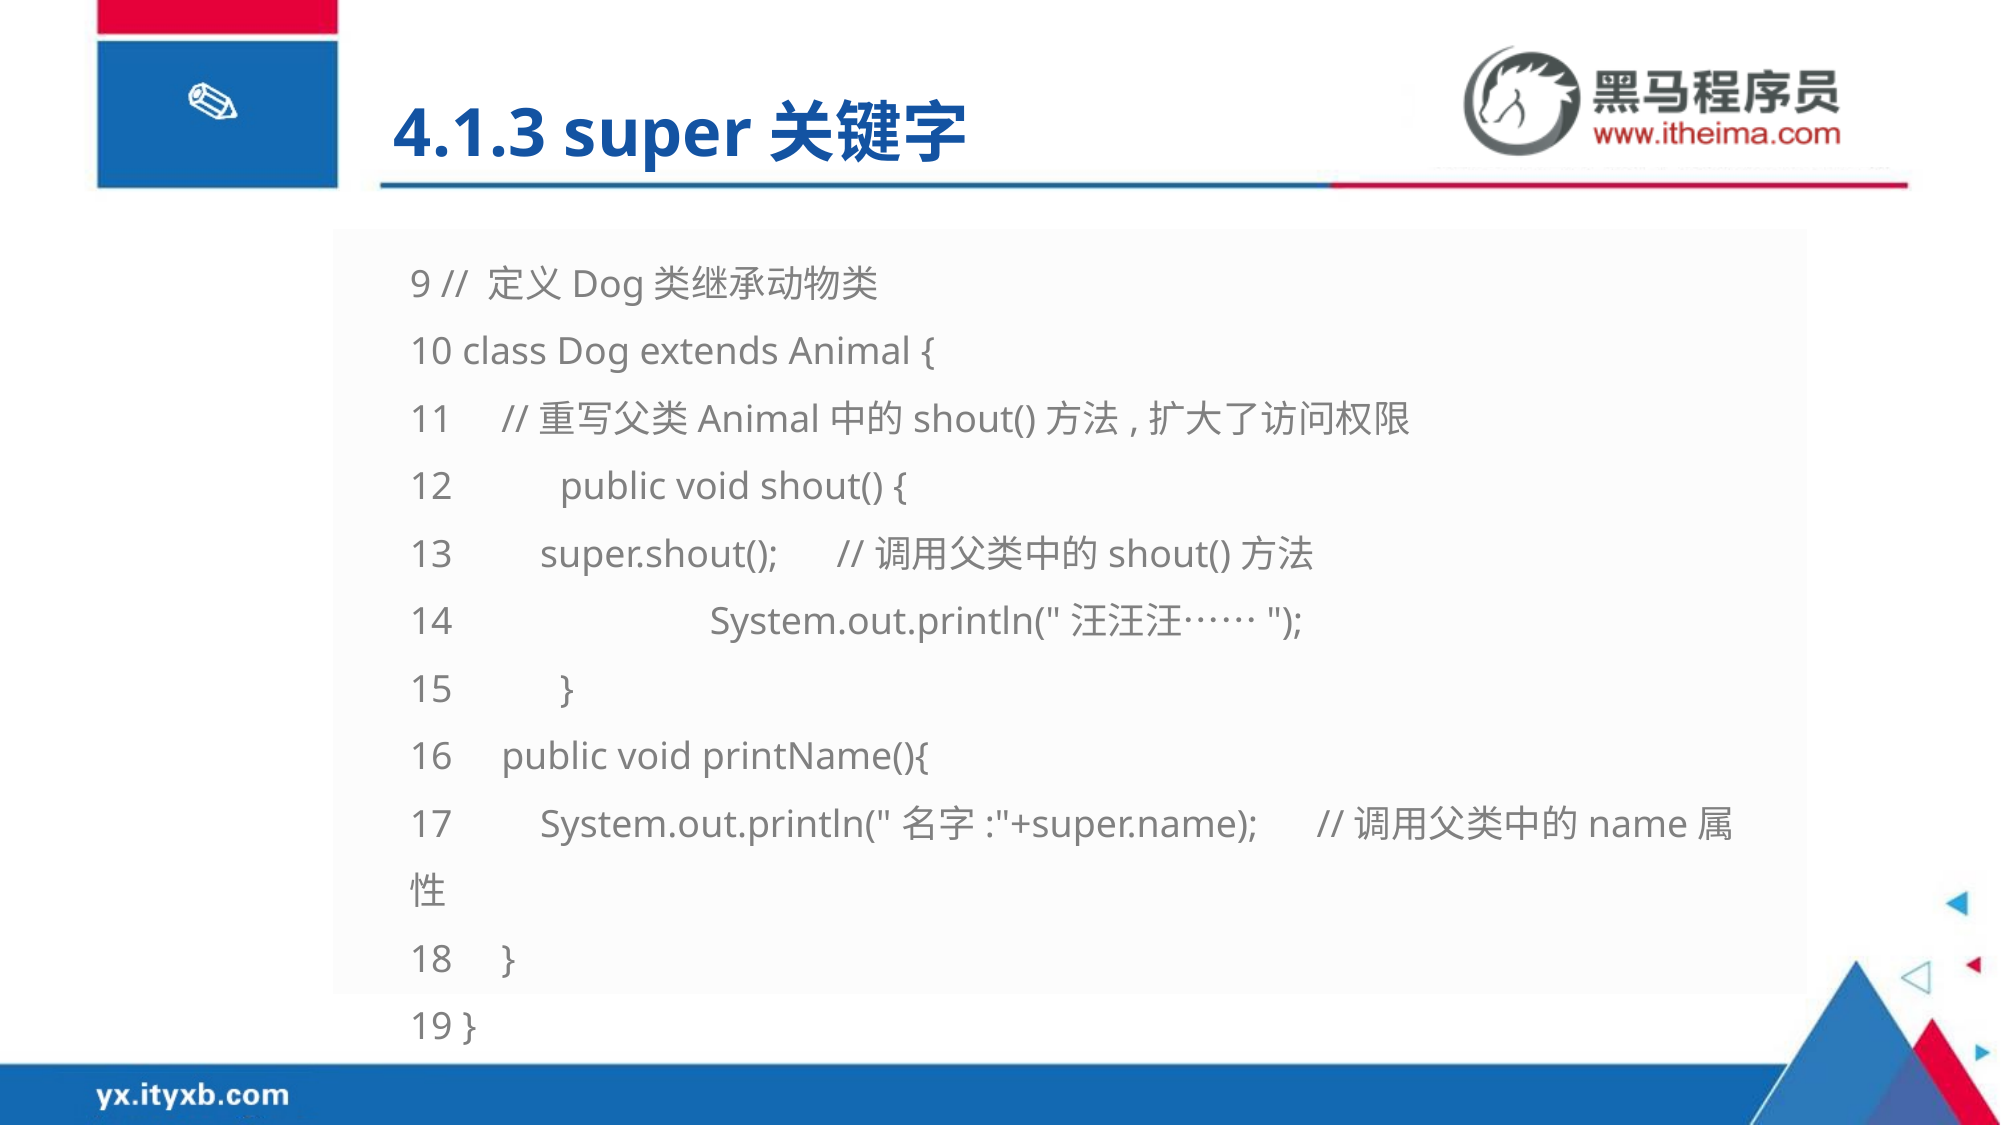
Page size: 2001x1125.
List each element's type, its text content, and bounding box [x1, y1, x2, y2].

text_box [333, 229, 1807, 994]
text_box 4.1.3 super关键字 [379, 82, 1217, 177]
picture [0, 0, 2001, 1125]
